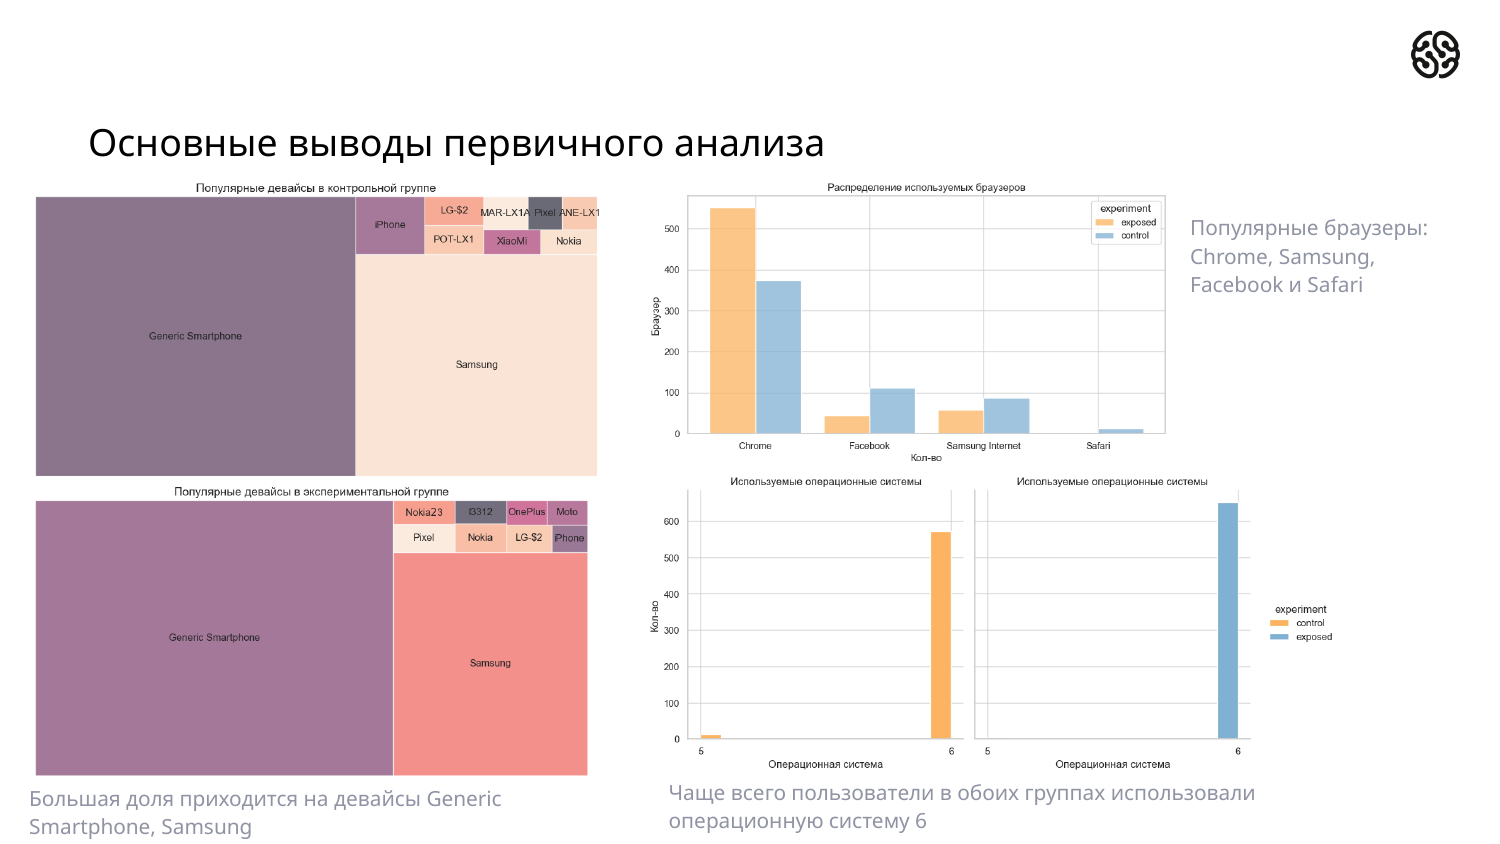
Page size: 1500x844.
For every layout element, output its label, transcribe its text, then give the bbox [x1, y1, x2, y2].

text_box Основные выводы первичного анализа [88, 118, 1411, 193]
picture [644, 471, 1341, 776]
text_box Популярные браузеры: Chrome, Samsung, Facebook и Safari [1190, 210, 1452, 297]
picture [1411, 30, 1460, 79]
picture [645, 177, 1171, 469]
text_box Большая доля приходится на девайсы Generic Smartphone, Samsung [29, 780, 616, 839]
text_box Чаще всего пользователи в обоих группах использовали операционную систему 6 [668, 774, 1393, 833]
picture [28, 177, 606, 781]
